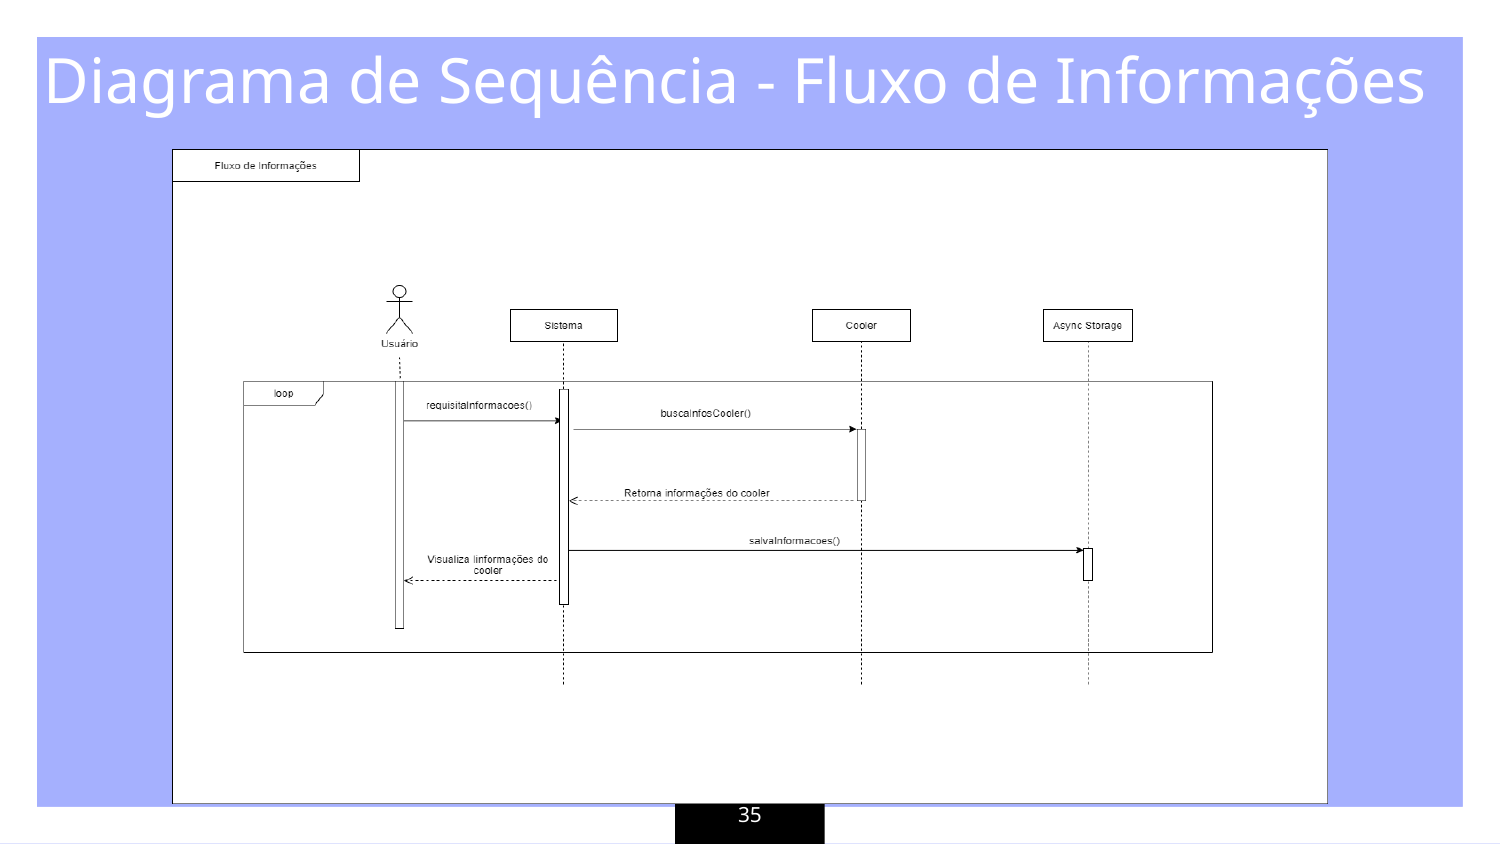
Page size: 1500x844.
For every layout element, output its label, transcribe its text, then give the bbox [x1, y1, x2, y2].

slide_number ‹#› [675, 813, 825, 844]
title Diagrama de Sequência - Fluxo de Informações [29, 46, 1486, 132]
text_box [473, 143, 734, 148]
picture [171, 149, 1329, 804]
